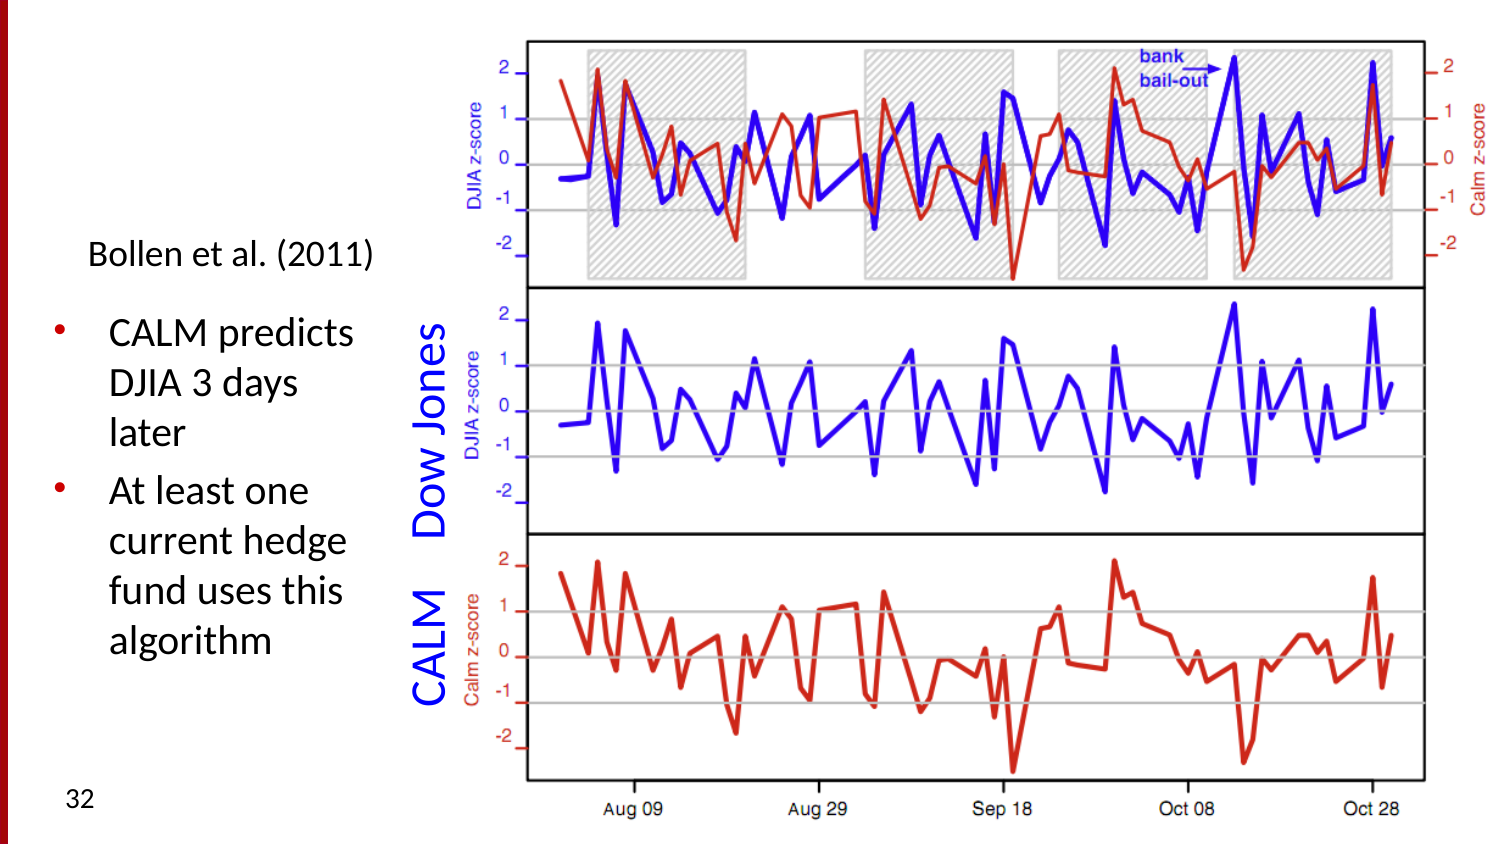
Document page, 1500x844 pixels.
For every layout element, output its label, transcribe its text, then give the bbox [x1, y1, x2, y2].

picture [449, 21, 1499, 825]
text_box CALM [387, 572, 444, 722]
slide_number 32 [49, 785, 376, 829]
list CALM predicts DJIA 3 days later At least one current hedge fund uses this algorithm [37, 296, 400, 785]
text_box Dow Jones [400, 308, 444, 556]
text_box Bollen et al. (2011) [73, 221, 390, 282]
